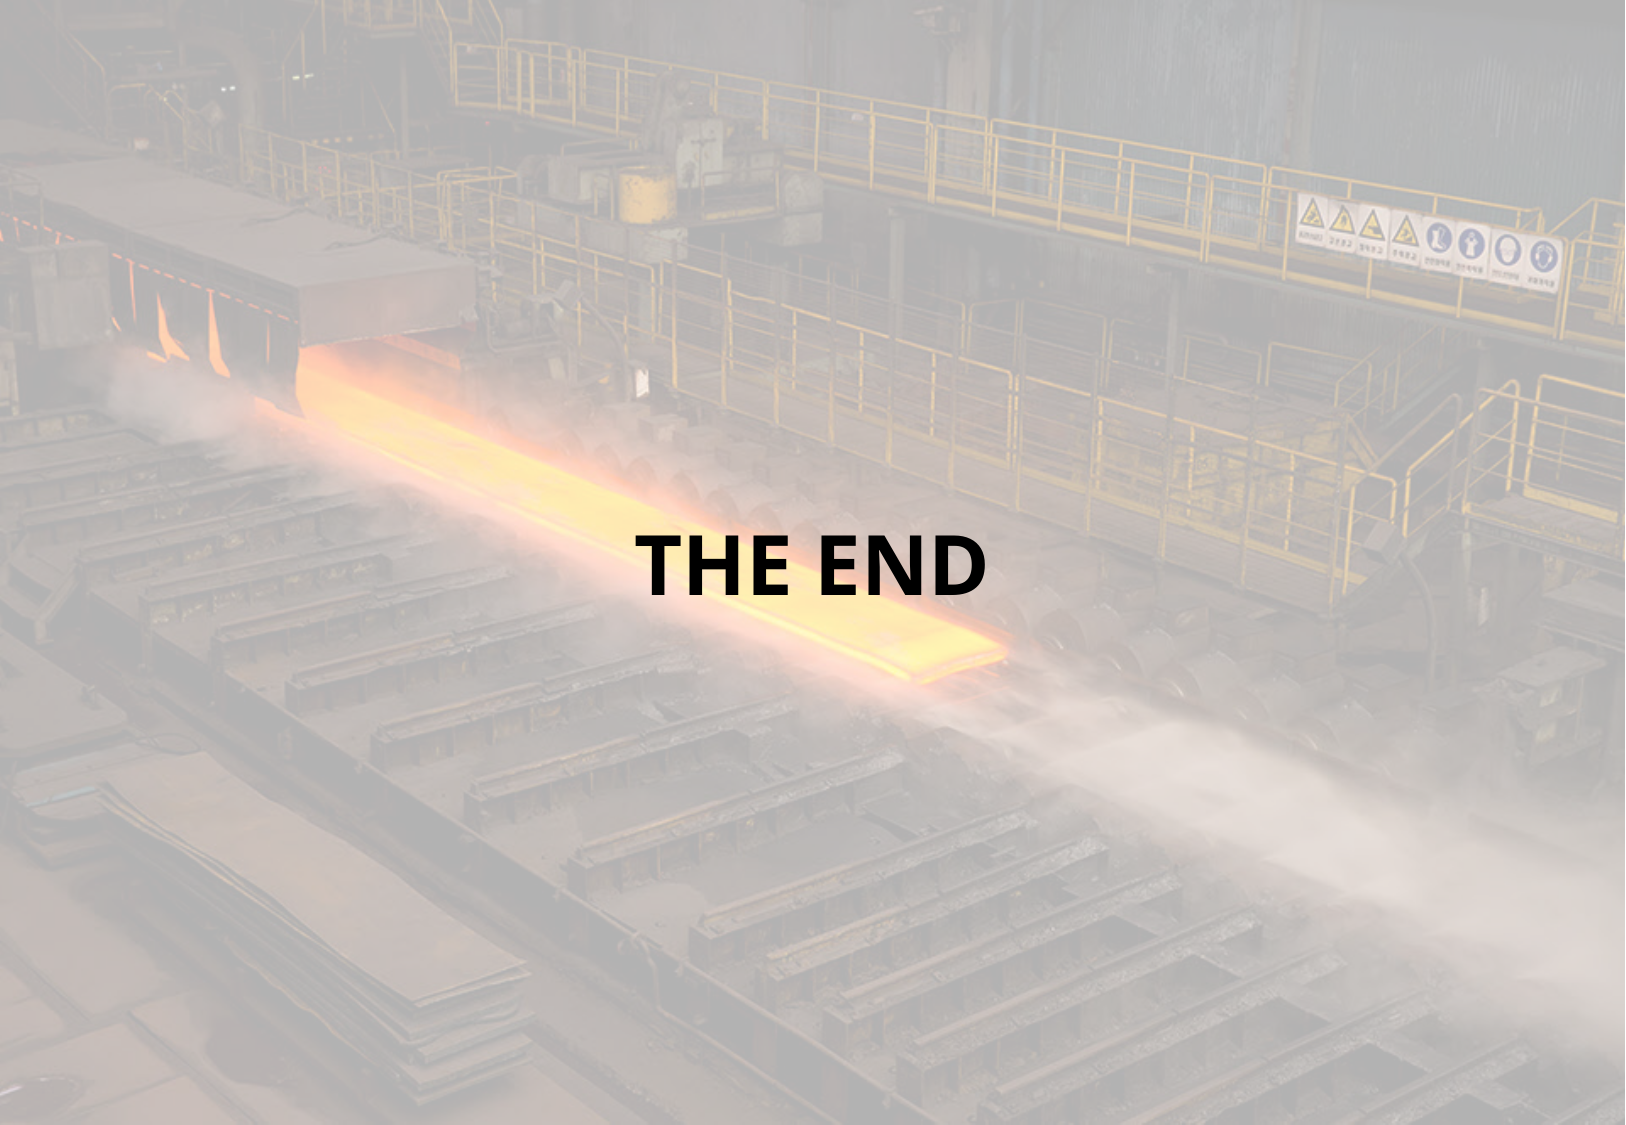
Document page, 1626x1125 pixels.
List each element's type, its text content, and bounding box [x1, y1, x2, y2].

text_box THE END [338, 504, 1287, 620]
